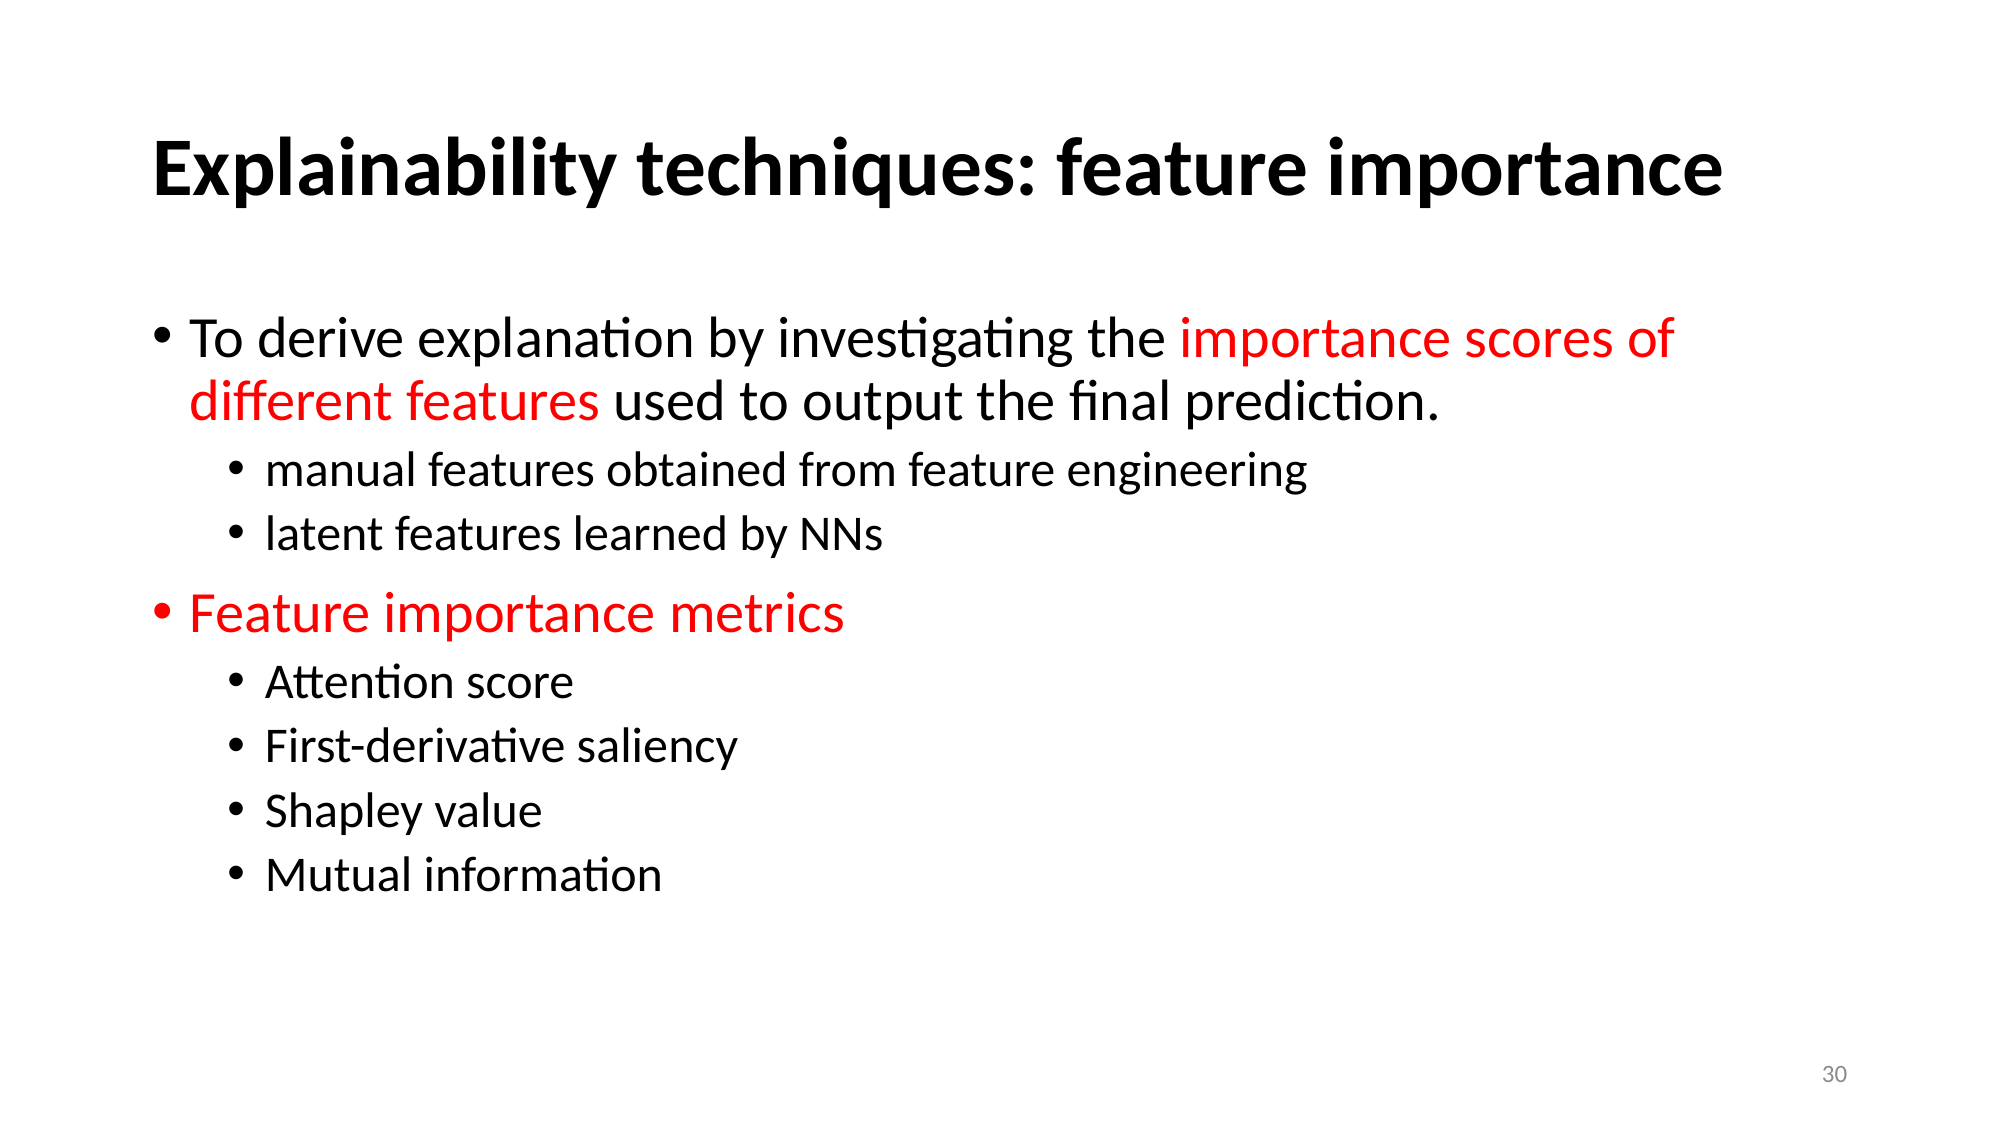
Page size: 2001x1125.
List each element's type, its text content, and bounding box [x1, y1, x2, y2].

title Explainability techniques: feature importance [137, 59, 1908, 278]
list To derive explanation by investigating the importance scores of different features used to output the final prediction. manual features obtained from feature engineering latent features learned by NNs Feature importance metrics Attention score First-derivative saliency Shapley value Mutual information [137, 299, 1863, 1014]
slide_number 30 [1412, 1042, 1863, 1103]
